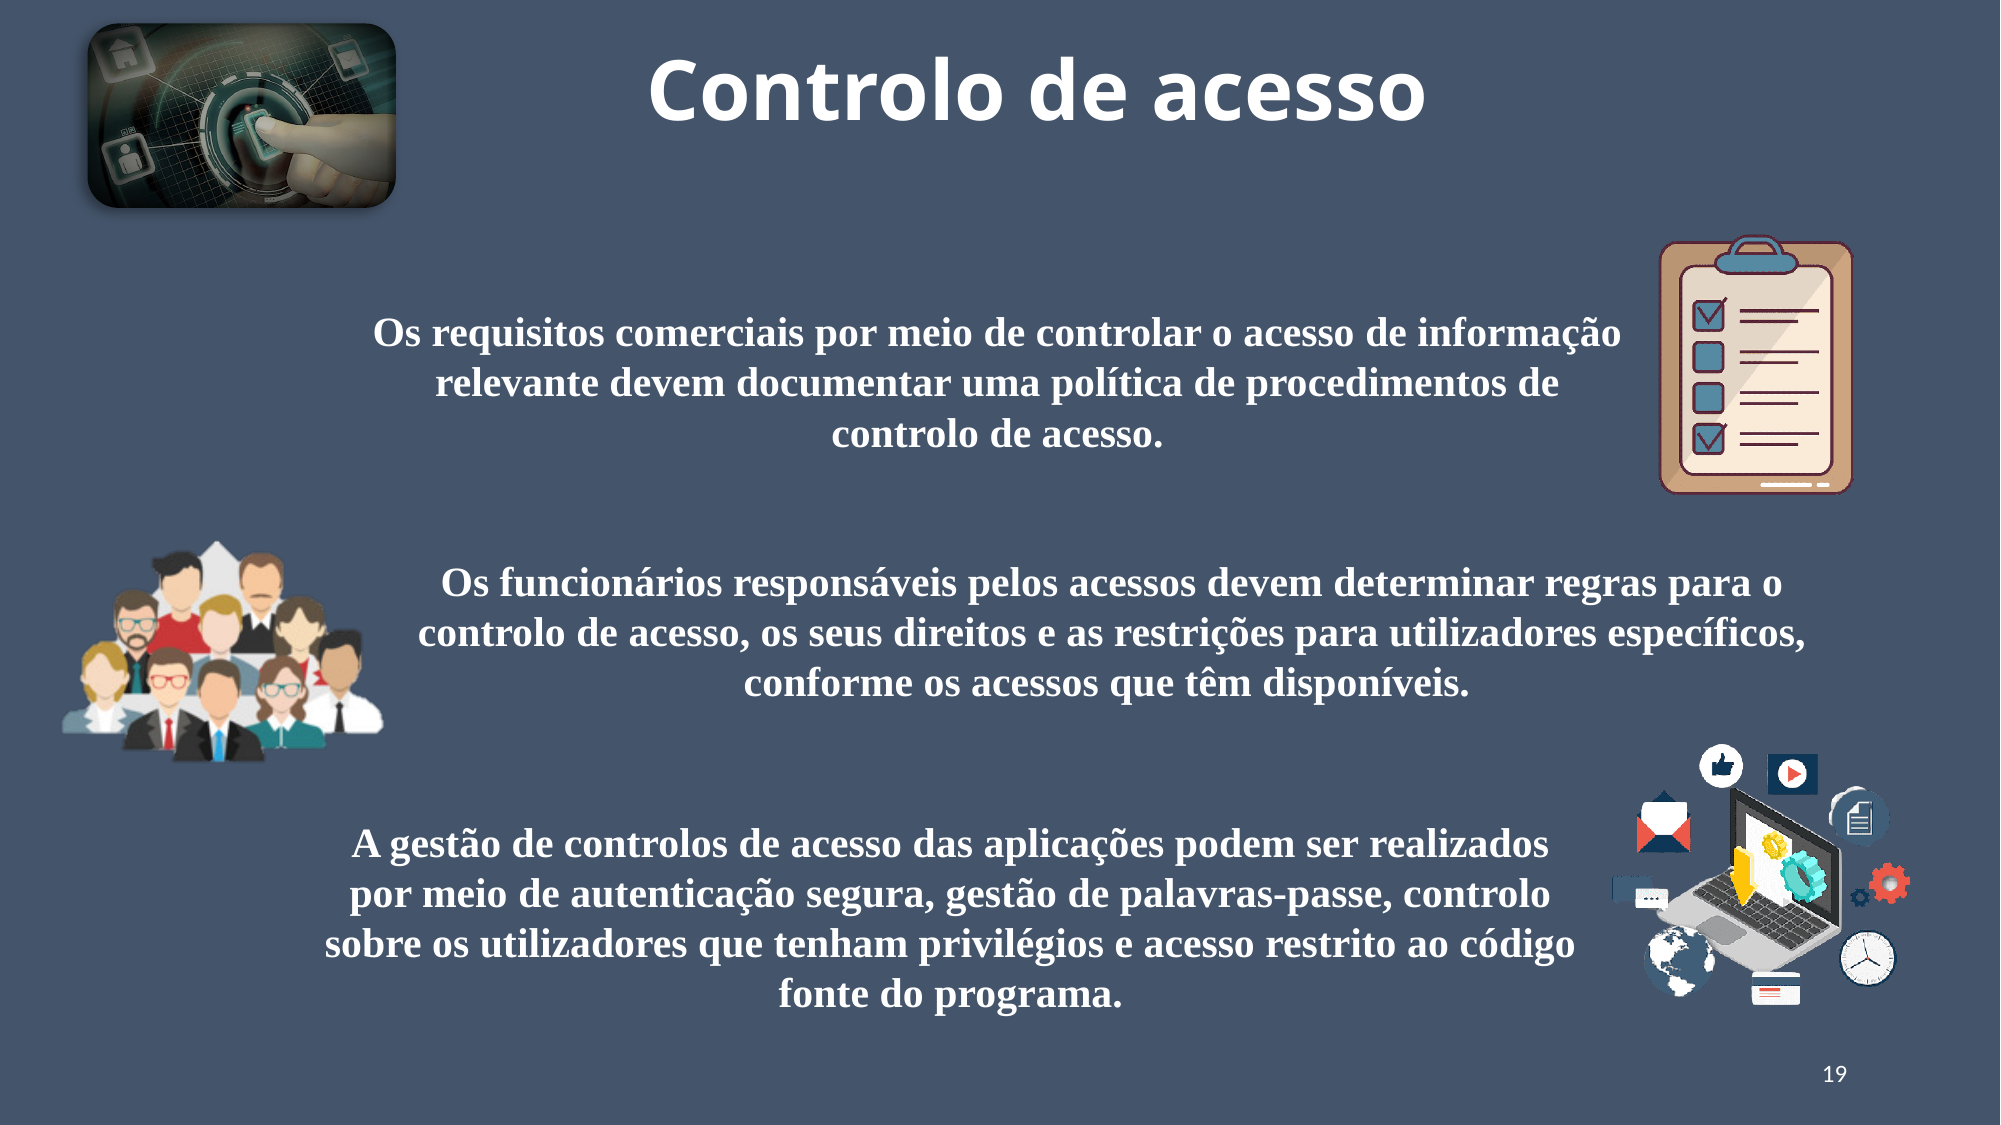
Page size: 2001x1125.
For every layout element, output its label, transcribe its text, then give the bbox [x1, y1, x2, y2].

slide_number 19 [1412, 1042, 1863, 1103]
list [87, 23, 396, 208]
picture [1599, 207, 1913, 522]
text_box Os requisitos comerciais por meio de controlar o acesso de informação relevante devem documentar uma política de procedimentos de controlo de acesso. [341, 297, 1599, 463]
picture [1492, 733, 2000, 1023]
title Controlo de acesso [137, 23, 1863, 241]
text_box A gestão de controlos de acesso das aplicações podem ser realizados por meio de autenticação segura, gestão de palavras-passe, controlo sobre os utilizadores que tenham privilégios e acesso restrito ao código fonte do programa. [302, 808, 1600, 1024]
picture [57, 490, 396, 771]
text_box Os funcionários responsáveis pelos acessos devem determinar regras para o controlo de acesso, os seus direitos e as restrições para utilizadores específicos, conforme os acessos que têm disponíveis. [396, 547, 1863, 712]
